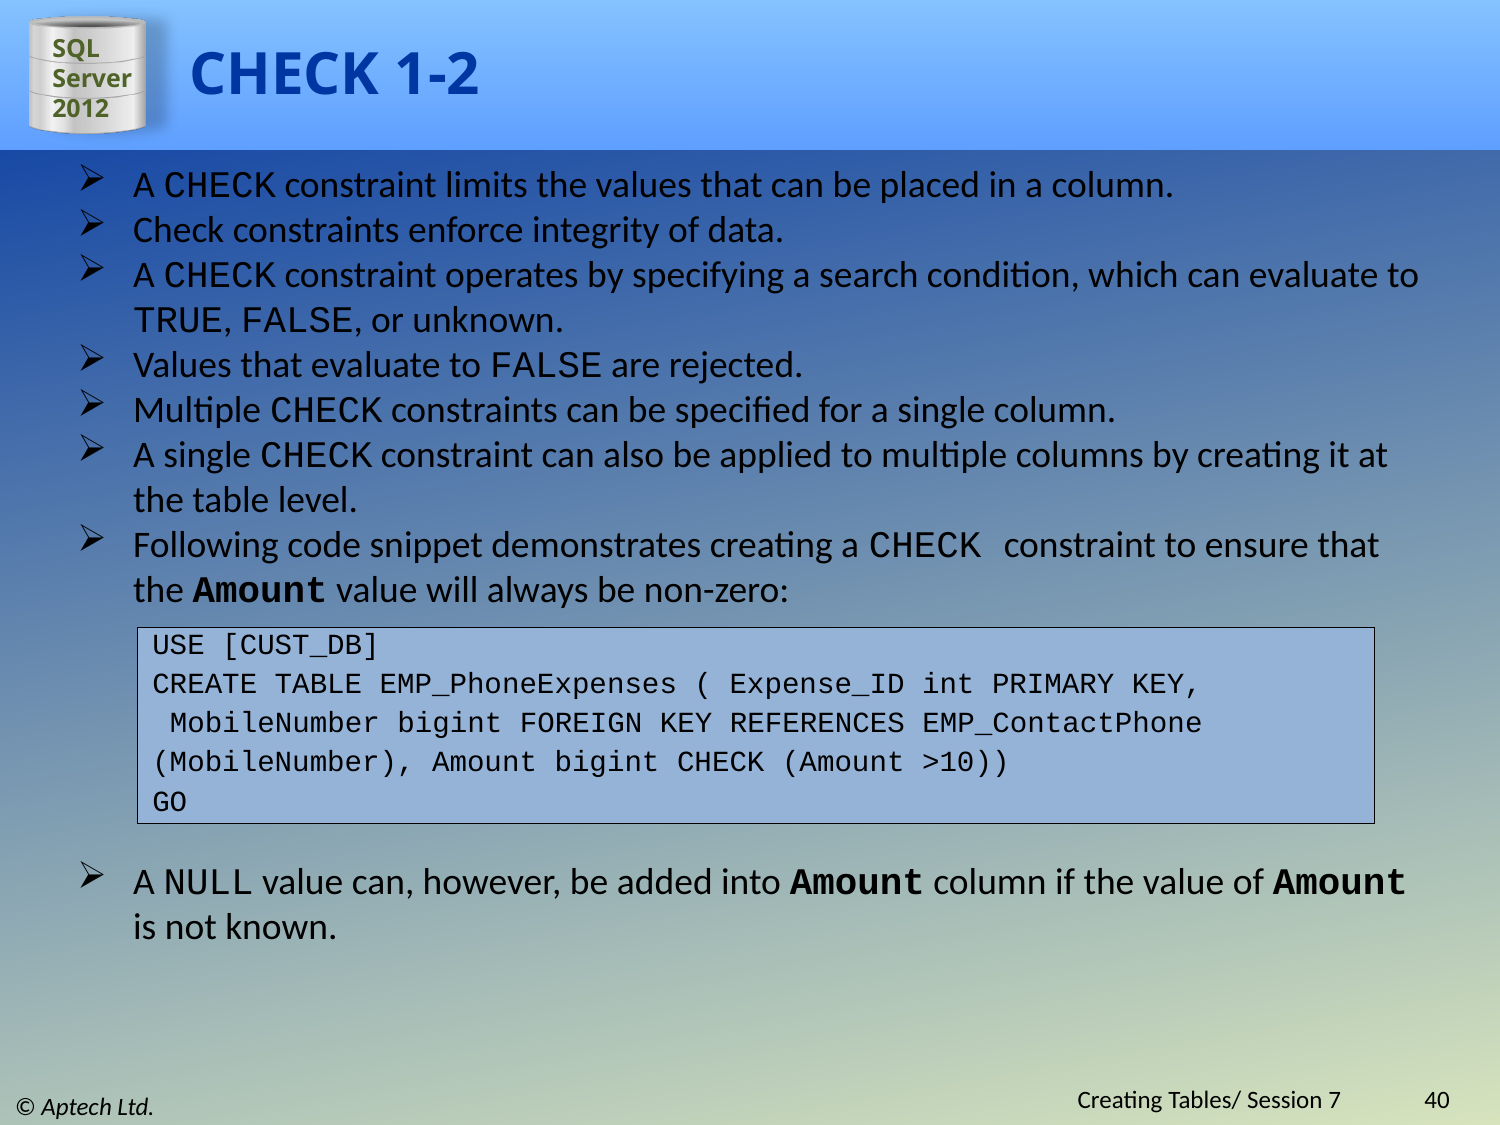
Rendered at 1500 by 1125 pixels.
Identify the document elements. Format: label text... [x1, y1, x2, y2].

text_box USE [CUST_DB] CREATE TABLE EMP_PhoneExpenses ( Expense_ID int PRIMARY KEY, MobileNumber bigint FOREIGN KEY REFERENCES EMP_ContactPhone (MobileNumber), Amount bigint CHECK (Amount >10)) GO [137, 627, 1375, 824]
picture [24, 0, 150, 150]
title CHECK 1-2 [174, 37, 1426, 94]
footer Creating Tables/ Session 7 [375, 1084, 1363, 1113]
text_box A NULL value can, however, be added into Amount column if the value of Amount is not known. [62, 849, 1438, 955]
slide_number 40 [1363, 1084, 1465, 1113]
text_box A CHECK constraint limits the values that can be placed in a column. Check constraints enforce integrity of data. A CHECK constraint operates by specifying a search condition, which can evaluate to TRUE, FALSE, or unknown. Values that evaluate to FALSE are rejected. Multiple CHECK constraints can be specified for a single column. A single CHECK constraint can also be applied to multiple columns by creating it at the table level. Following code snippet demonstrates creating a CHECK constraint to ensure that the Amount value will always be non-zero: [62, 153, 1438, 618]
